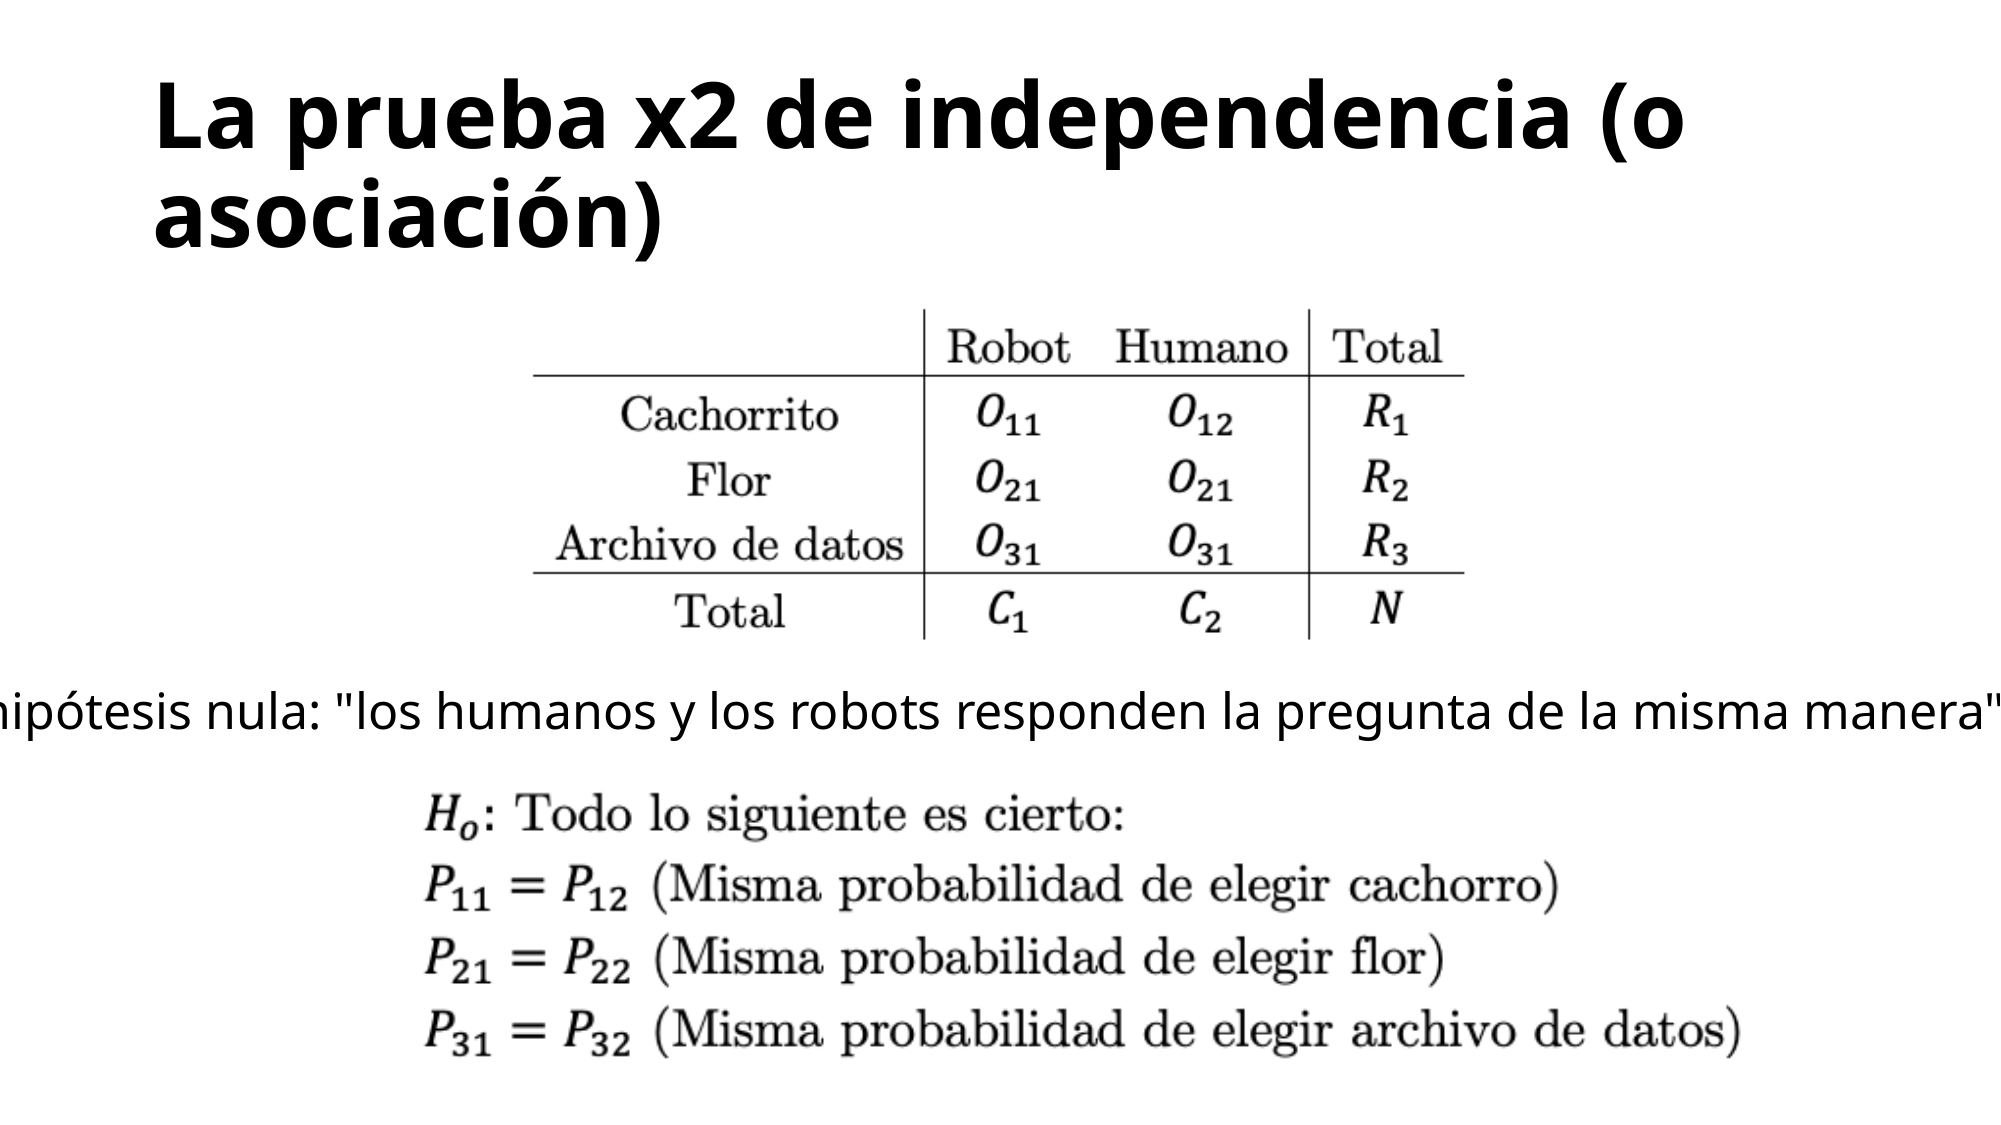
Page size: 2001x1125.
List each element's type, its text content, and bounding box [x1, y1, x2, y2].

picture [514, 289, 1486, 656]
text_box hipótesis nula: "los humanos y los robots responden la pregunta de la misma manera" [0, 672, 2000, 747]
title La prueba x2 de independencia (o asociación) [137, 59, 1863, 278]
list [386, 770, 1774, 1085]
